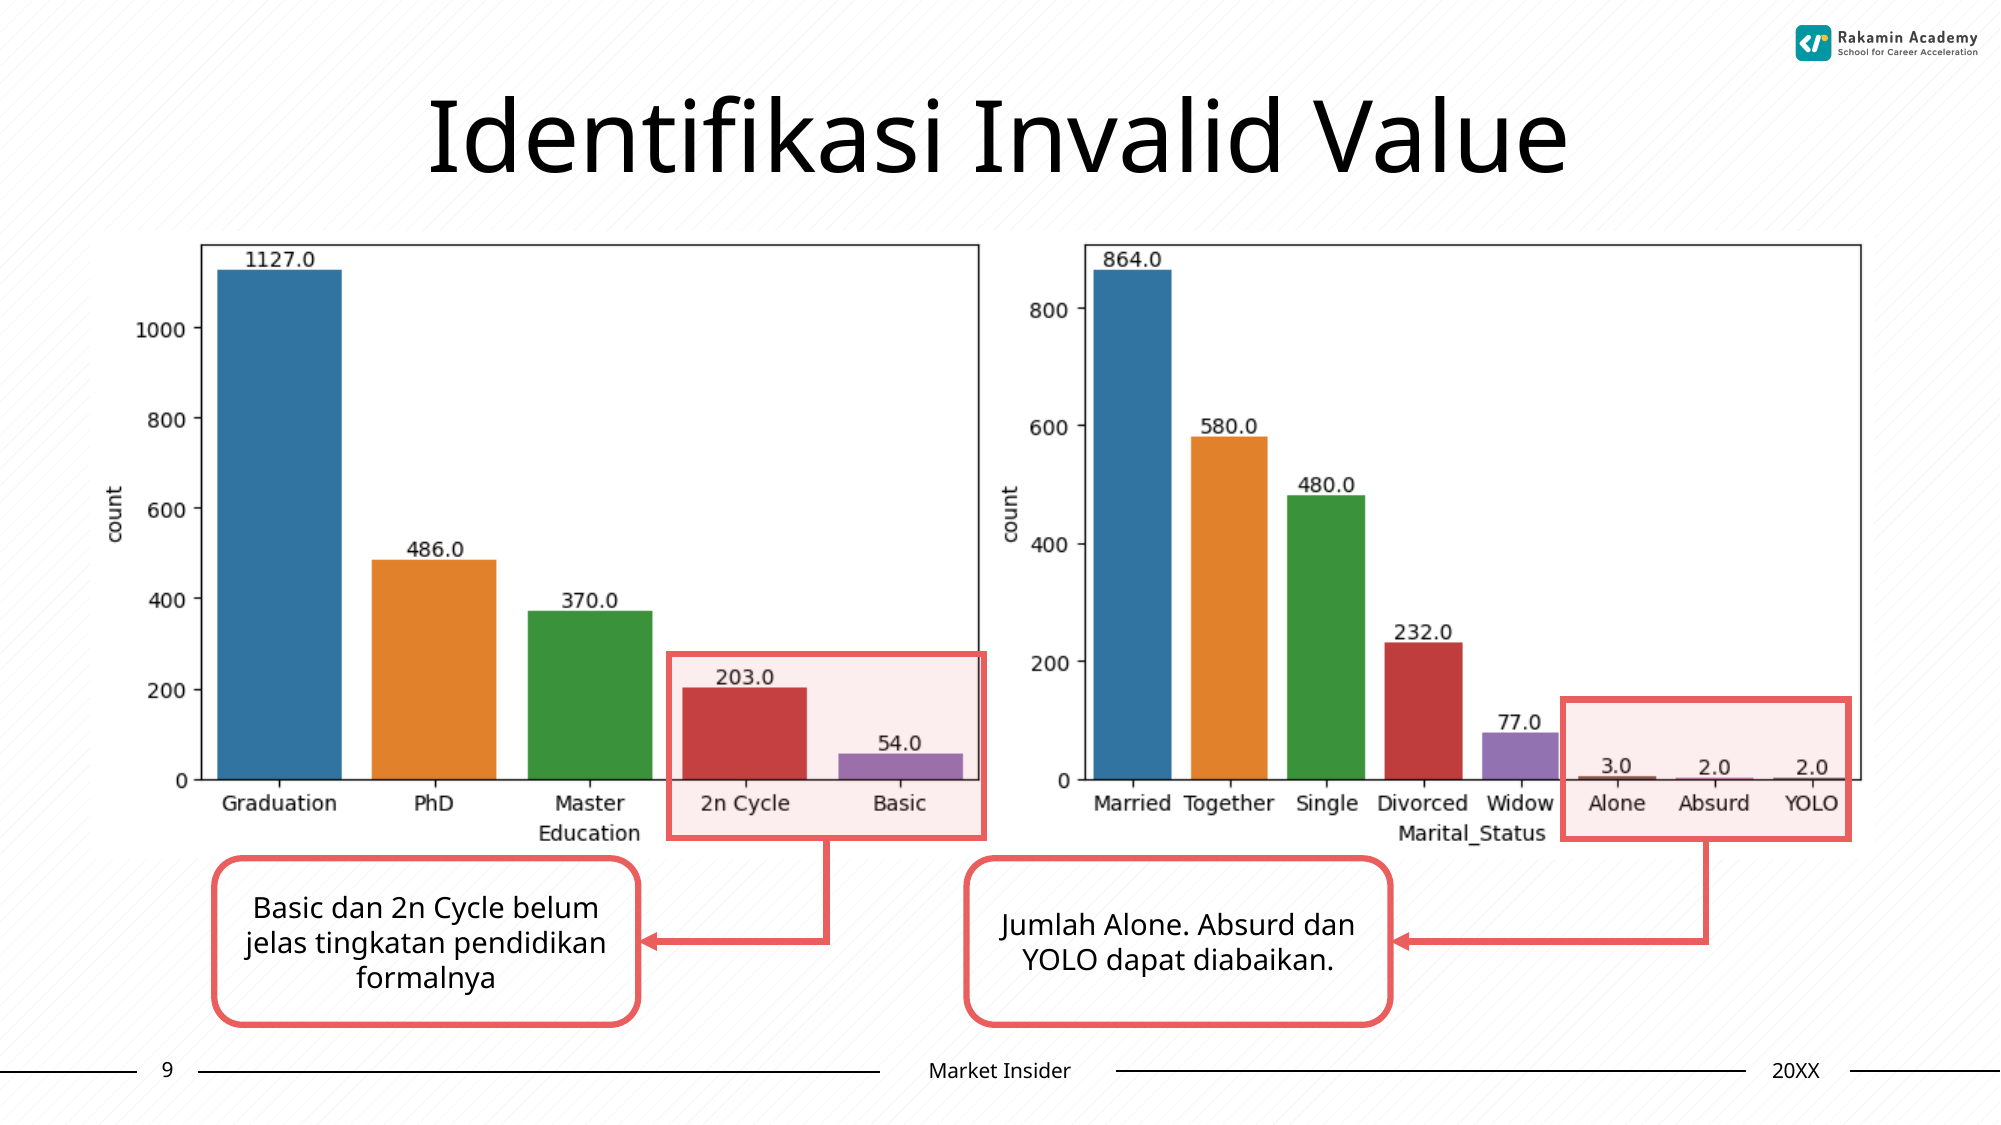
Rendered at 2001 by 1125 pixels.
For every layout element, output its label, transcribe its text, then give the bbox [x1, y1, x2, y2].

slide_number 20XX [1743, 1050, 1849, 1091]
text_box Basic dan 2n Cycle belum jelas tingkatan pendidikan formalnya [213, 859, 640, 1026]
picture [1782, 0, 1991, 87]
text_box Jumlah Alone. Absurd dan YOLO dapat diabaikan. [965, 859, 1392, 1026]
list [89, 231, 1874, 859]
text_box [680, 795, 785, 984]
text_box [1496, 732, 1600, 1048]
title Identifikasi Invalid Value [187, 64, 1813, 219]
slide_number 9 [137, 1050, 198, 1091]
footer Market Insider [879, 1050, 1120, 1091]
